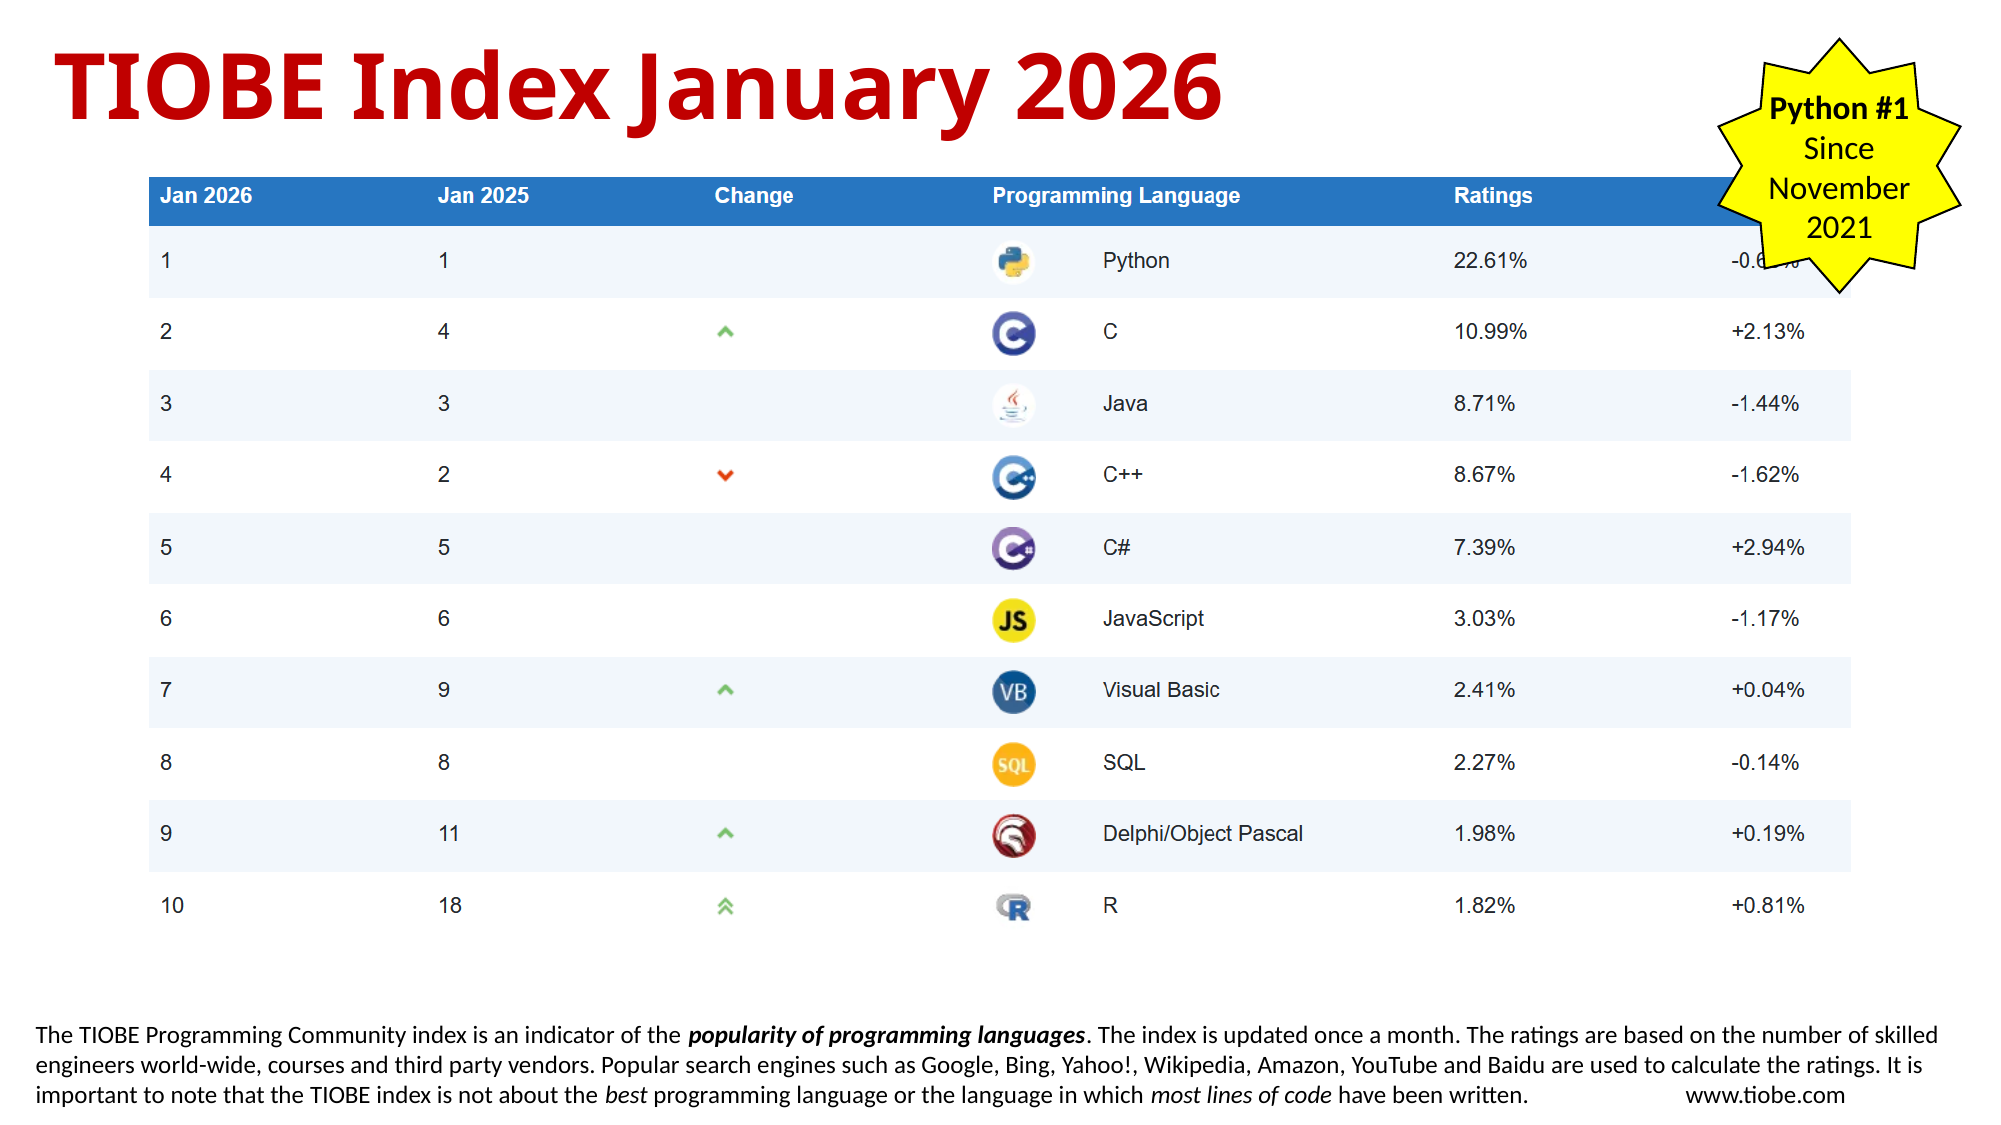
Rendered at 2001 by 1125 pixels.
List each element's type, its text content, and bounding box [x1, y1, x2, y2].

picture [149, 177, 1851, 938]
text_box Python #1 Since November 2021 [1717, 37, 1963, 282]
text_box The TIOBE Programming Community index is an indicator of the popularity of programming languages. The index is updated once a month. The ratings are based on the number of skilled engineers world-wide, courses and third party vendors. Popular search engines such as Google, Bing, Yahoo!, Wikipedia, Amazon, YouTube and Baidu are used to calculate the ratings. It is important to note that the TIOBE index is not about the best programming language or the language in which most lines of code have been written. www.tiobe.com [20, 1011, 2000, 1116]
title TIOBE Index January 2026 [38, 0, 1764, 199]
